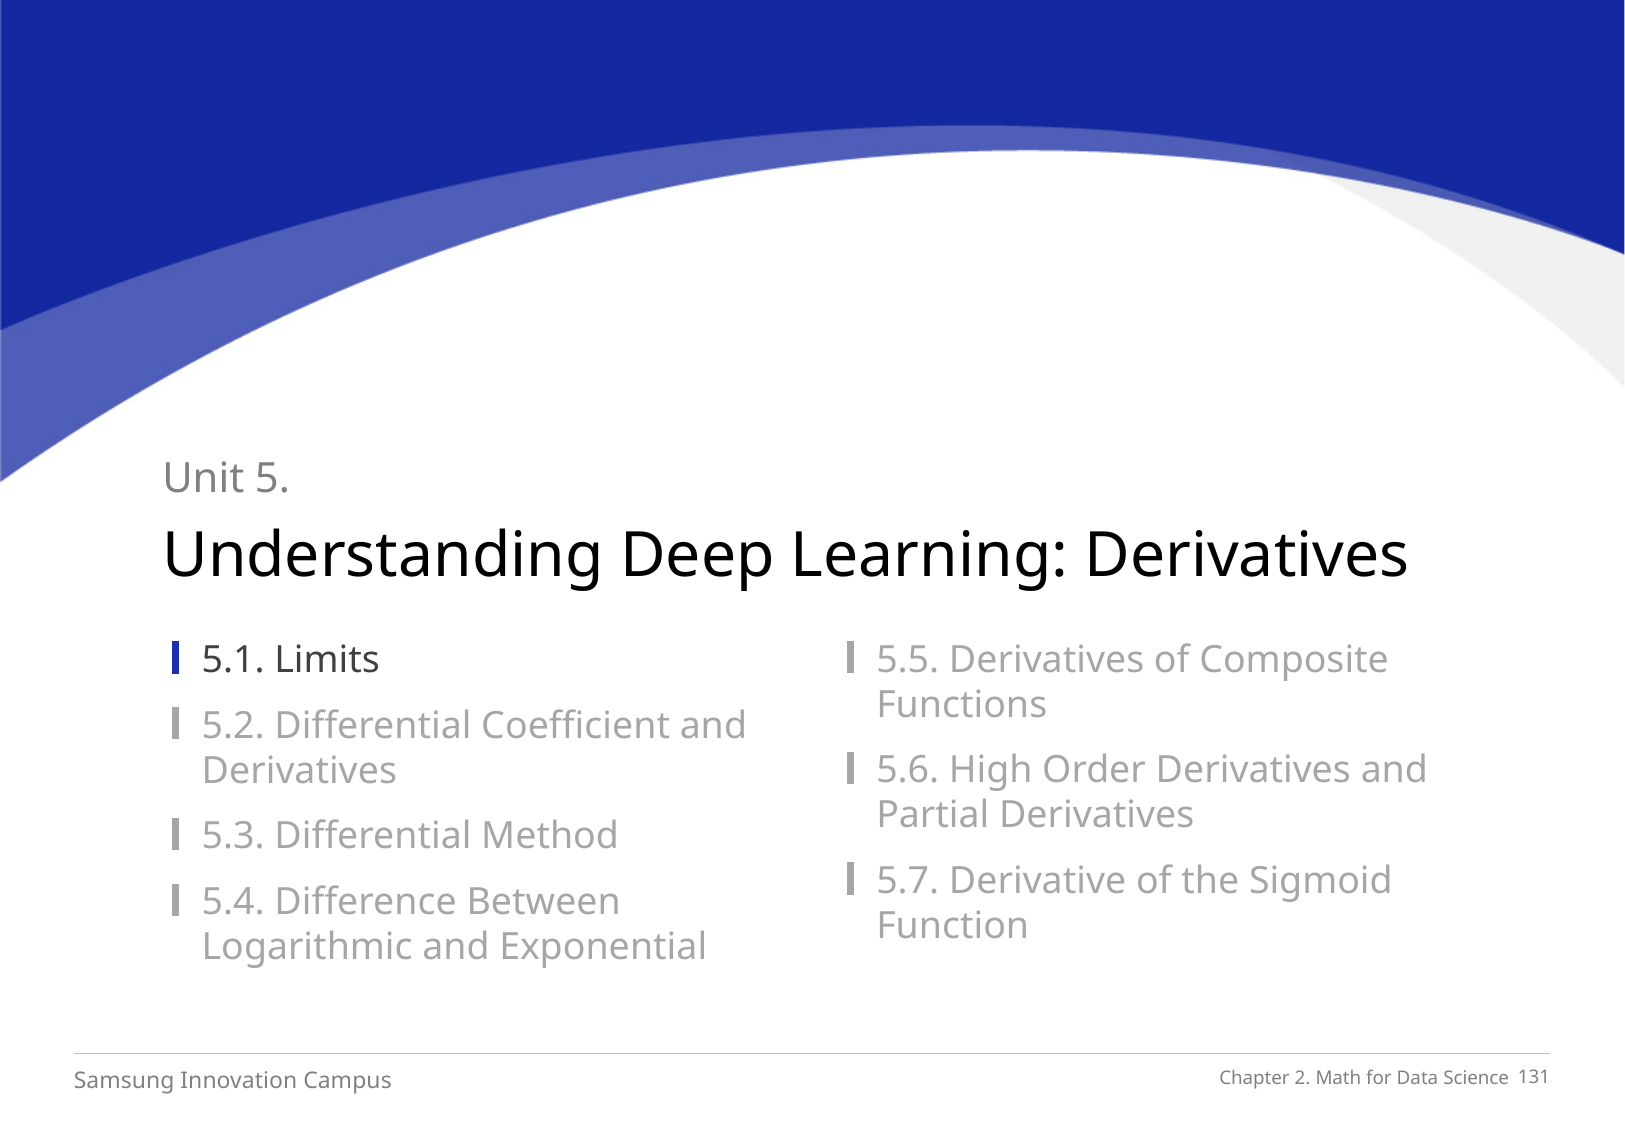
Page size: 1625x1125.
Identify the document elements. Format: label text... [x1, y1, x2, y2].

text_box Unit 5. [161, 450, 1062, 502]
text_box Understanding Deep Learning: Derivatives [161, 513, 1625, 590]
picture [0, 0, 1625, 1125]
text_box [172, 634, 1499, 971]
